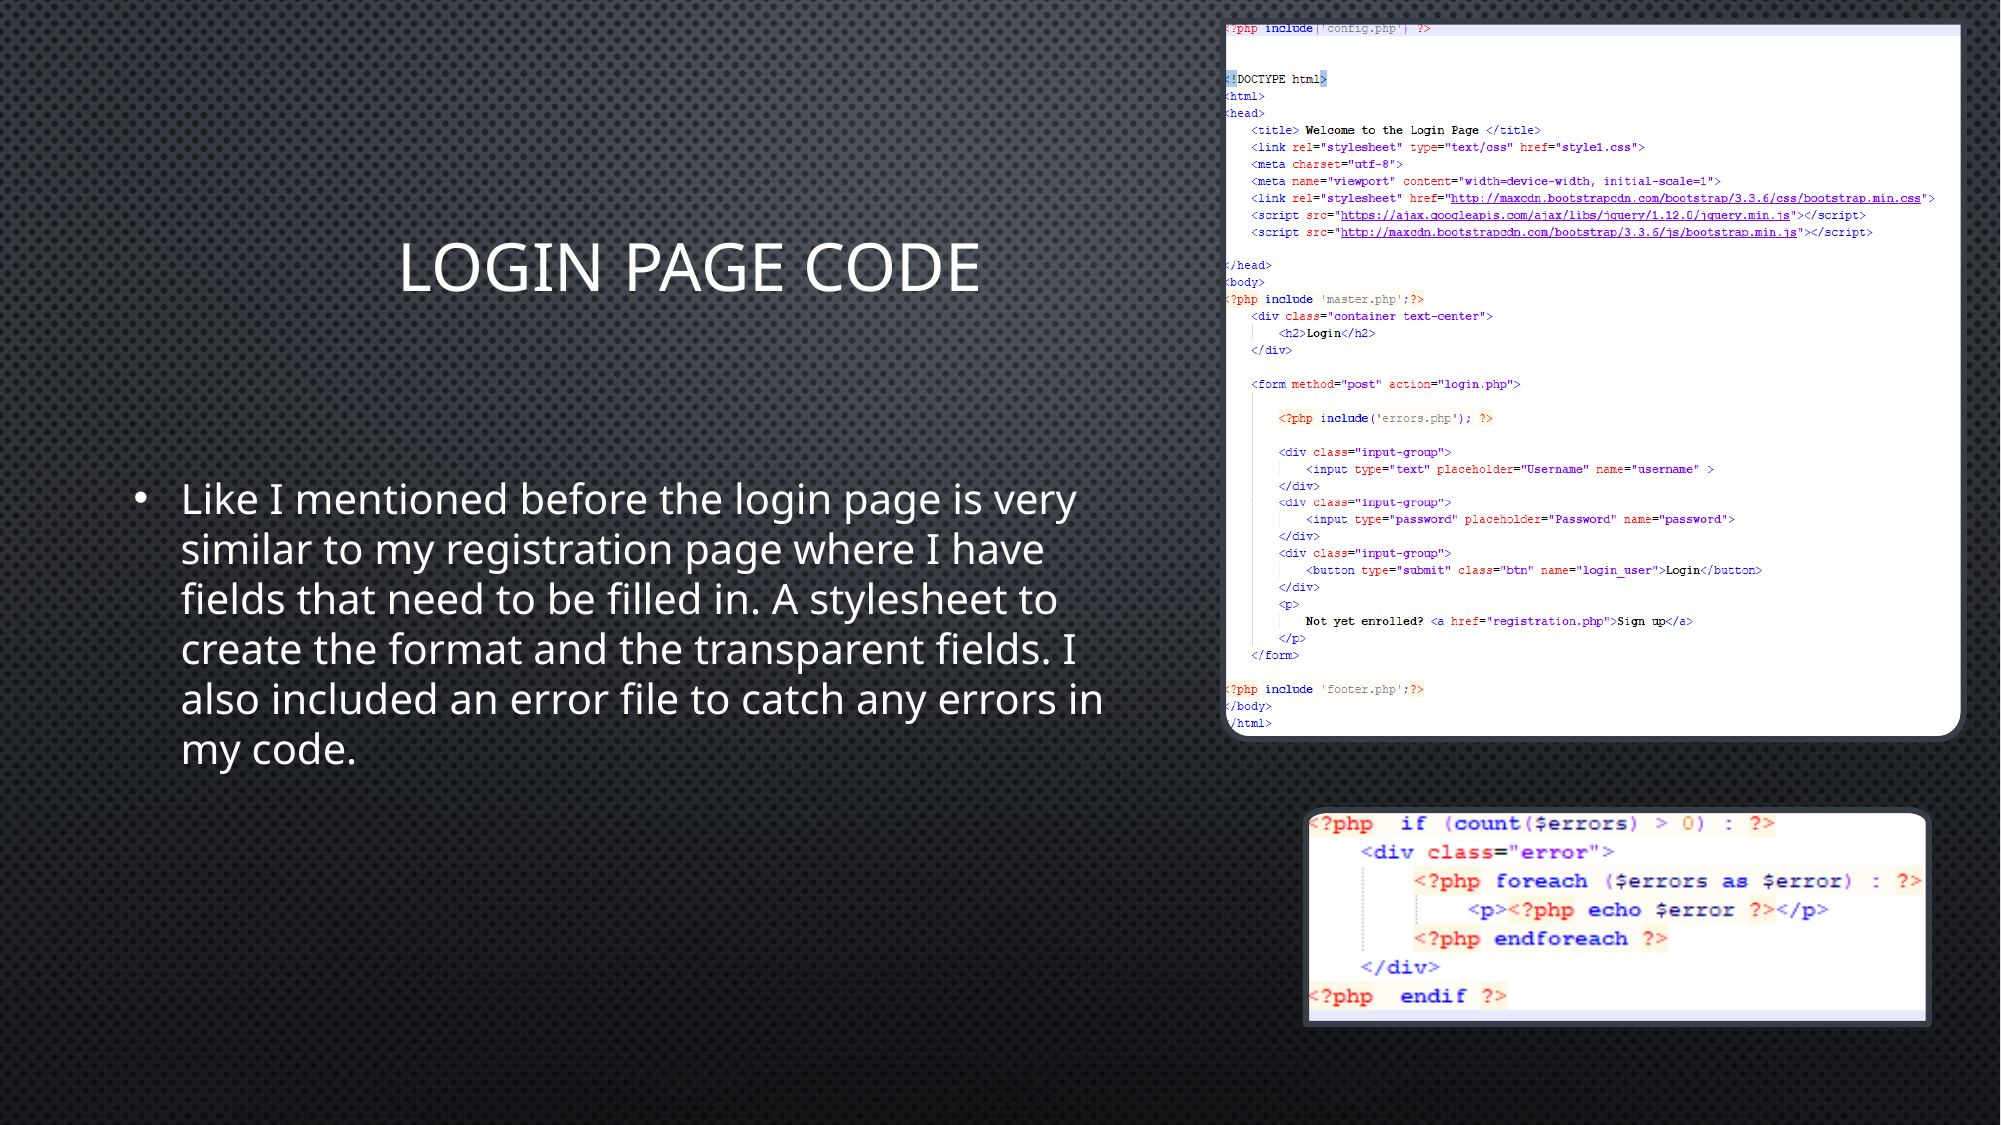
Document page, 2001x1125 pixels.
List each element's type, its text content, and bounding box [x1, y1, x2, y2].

title Login page code [187, 99, 1194, 430]
picture [1305, 809, 1930, 1025]
picture [1222, 21, 1964, 740]
list Like I mentioned before the login page is very similar to my registration page where I have fields that need to be filled in. A stylesheet to create the format and the transparent fields. I also included an error file to catch any errors in my code. [118, 353, 1125, 893]
